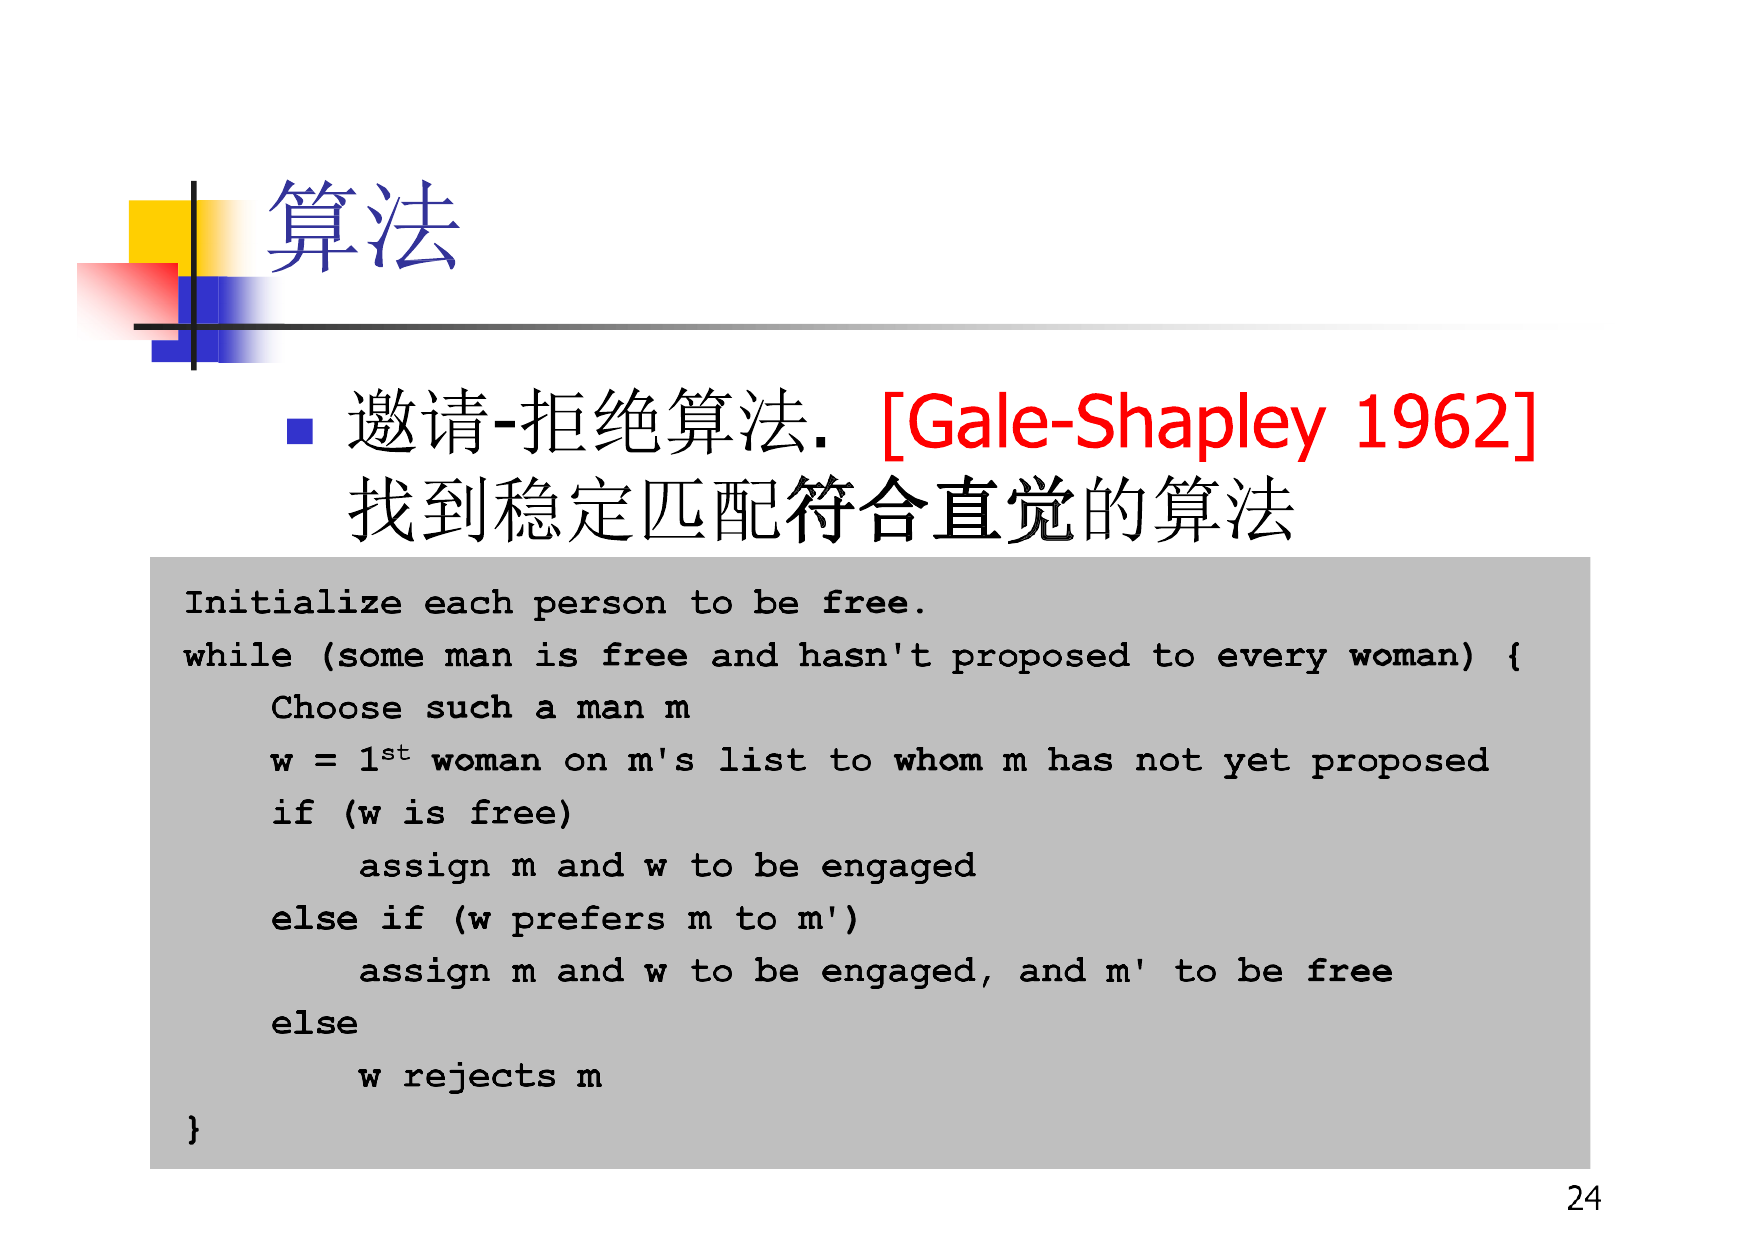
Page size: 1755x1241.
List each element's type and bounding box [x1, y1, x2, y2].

text_box [520, 387, 587, 455]
text_box [740, 387, 808, 453]
text_box [712, 473, 1075, 544]
text_box [468, 476, 487, 543]
text_box [1199, 406, 1233, 462]
text_box [568, 475, 633, 543]
text_box [149, 556, 1591, 1170]
text_box [347, 387, 416, 453]
text_box [1077, 393, 1114, 449]
text_box [367, 179, 460, 270]
text_box [420, 409, 447, 449]
text_box [423, 477, 463, 541]
text_box [494, 476, 558, 543]
text_box [909, 393, 953, 449]
text_box [1227, 474, 1295, 541]
text_box [617, 387, 661, 453]
text_box [348, 475, 379, 543]
text_box [1515, 391, 1534, 462]
text_box [1475, 393, 1509, 448]
text_box [371, 476, 414, 542]
text_box [643, 477, 706, 541]
text_box [1052, 420, 1073, 428]
text_box [1086, 475, 1145, 542]
text_box [1012, 406, 1048, 449]
text_box [1226, 494, 1238, 508]
text_box [440, 387, 488, 417]
picture [77, 263, 191, 363]
text_box [287, 418, 313, 445]
text_box [594, 437, 623, 451]
picture [1568, 1185, 1602, 1210]
text_box [667, 387, 734, 455]
text_box [957, 406, 990, 449]
text_box [494, 420, 515, 428]
text_box [1158, 406, 1191, 449]
text_box [1434, 393, 1470, 449]
text_box [999, 391, 1007, 448]
text_box [428, 389, 437, 404]
text_box [594, 388, 625, 436]
text_box [1120, 391, 1152, 448]
text_box [1359, 394, 1386, 448]
text_box [816, 437, 826, 448]
text_box [1290, 407, 1327, 462]
text_box [1253, 406, 1289, 449]
picture [197, 200, 1615, 363]
text_box [267, 179, 359, 273]
text_box [1393, 393, 1429, 449]
text_box [1154, 474, 1221, 543]
text_box [739, 406, 751, 420]
text_box [466, 485, 473, 527]
text_box [550, 523, 561, 537]
text_box [1240, 392, 1247, 448]
text_box [449, 418, 482, 455]
text_box [885, 391, 904, 462]
